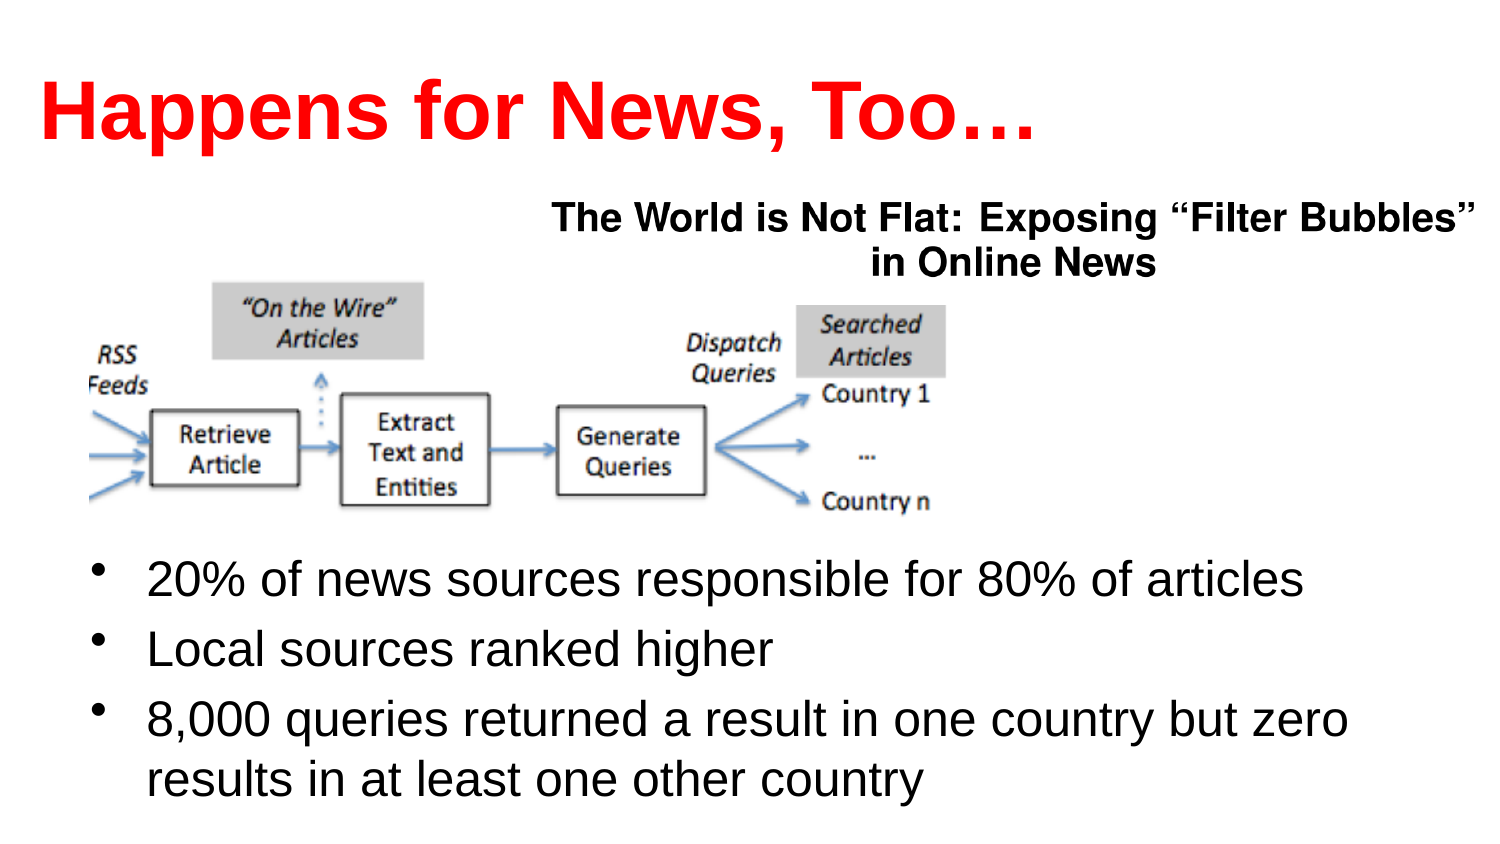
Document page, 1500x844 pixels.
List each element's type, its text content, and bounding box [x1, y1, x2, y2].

picture [88, 176, 1500, 552]
list 20% of news sources responsible for 80% of articles Local sources ranked higher 8,000 queries returned a result in one country but zero results in at least one other country [74, 538, 1426, 754]
title Happens for News, Too… [24, 35, 1463, 177]
